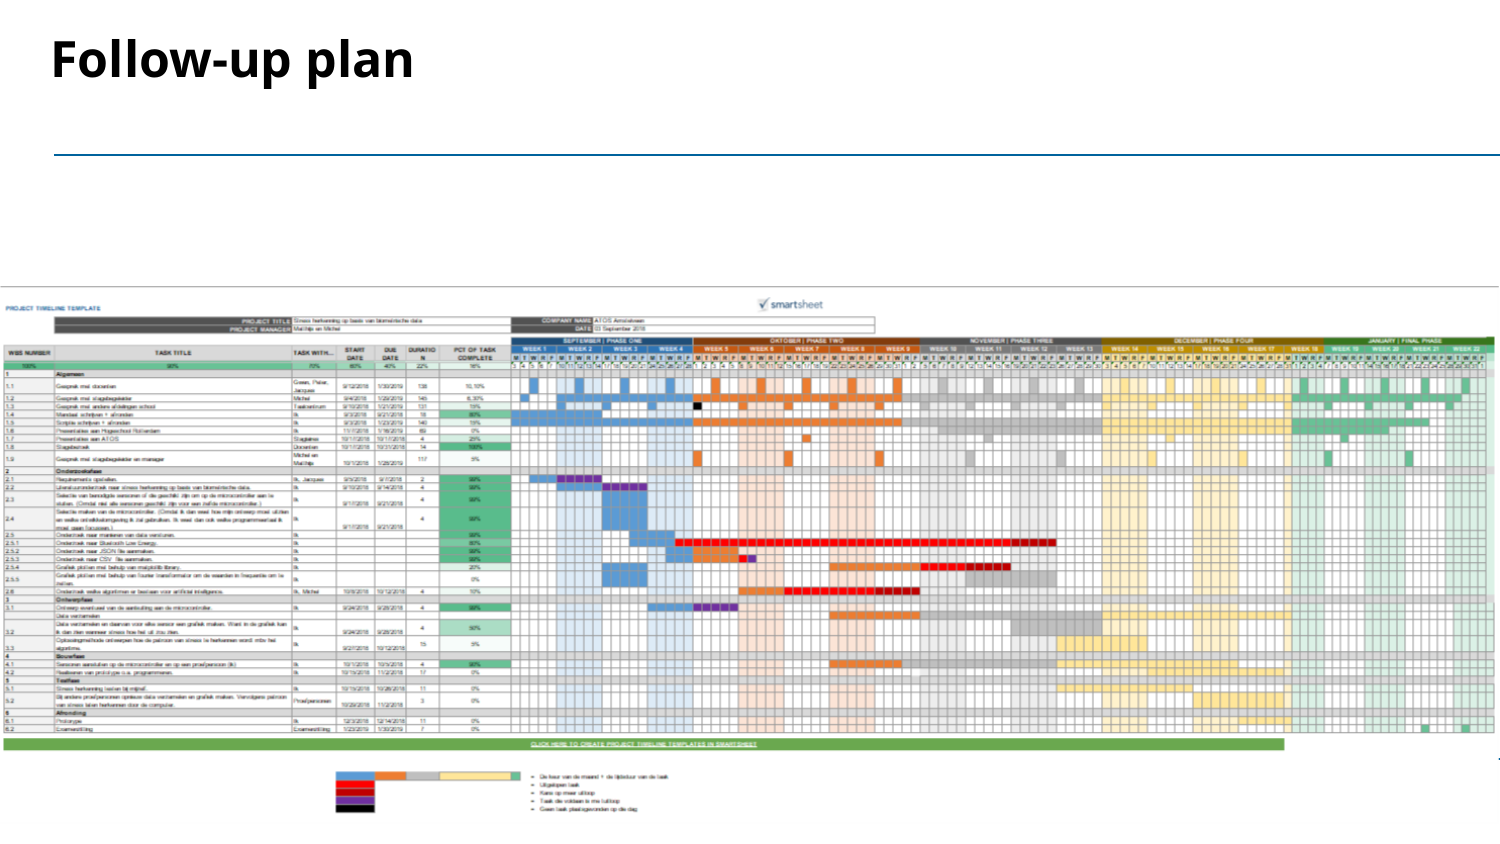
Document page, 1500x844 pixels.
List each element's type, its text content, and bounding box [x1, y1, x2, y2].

title Follow-up plan [35, 20, 1471, 139]
picture [0, 286, 1499, 824]
